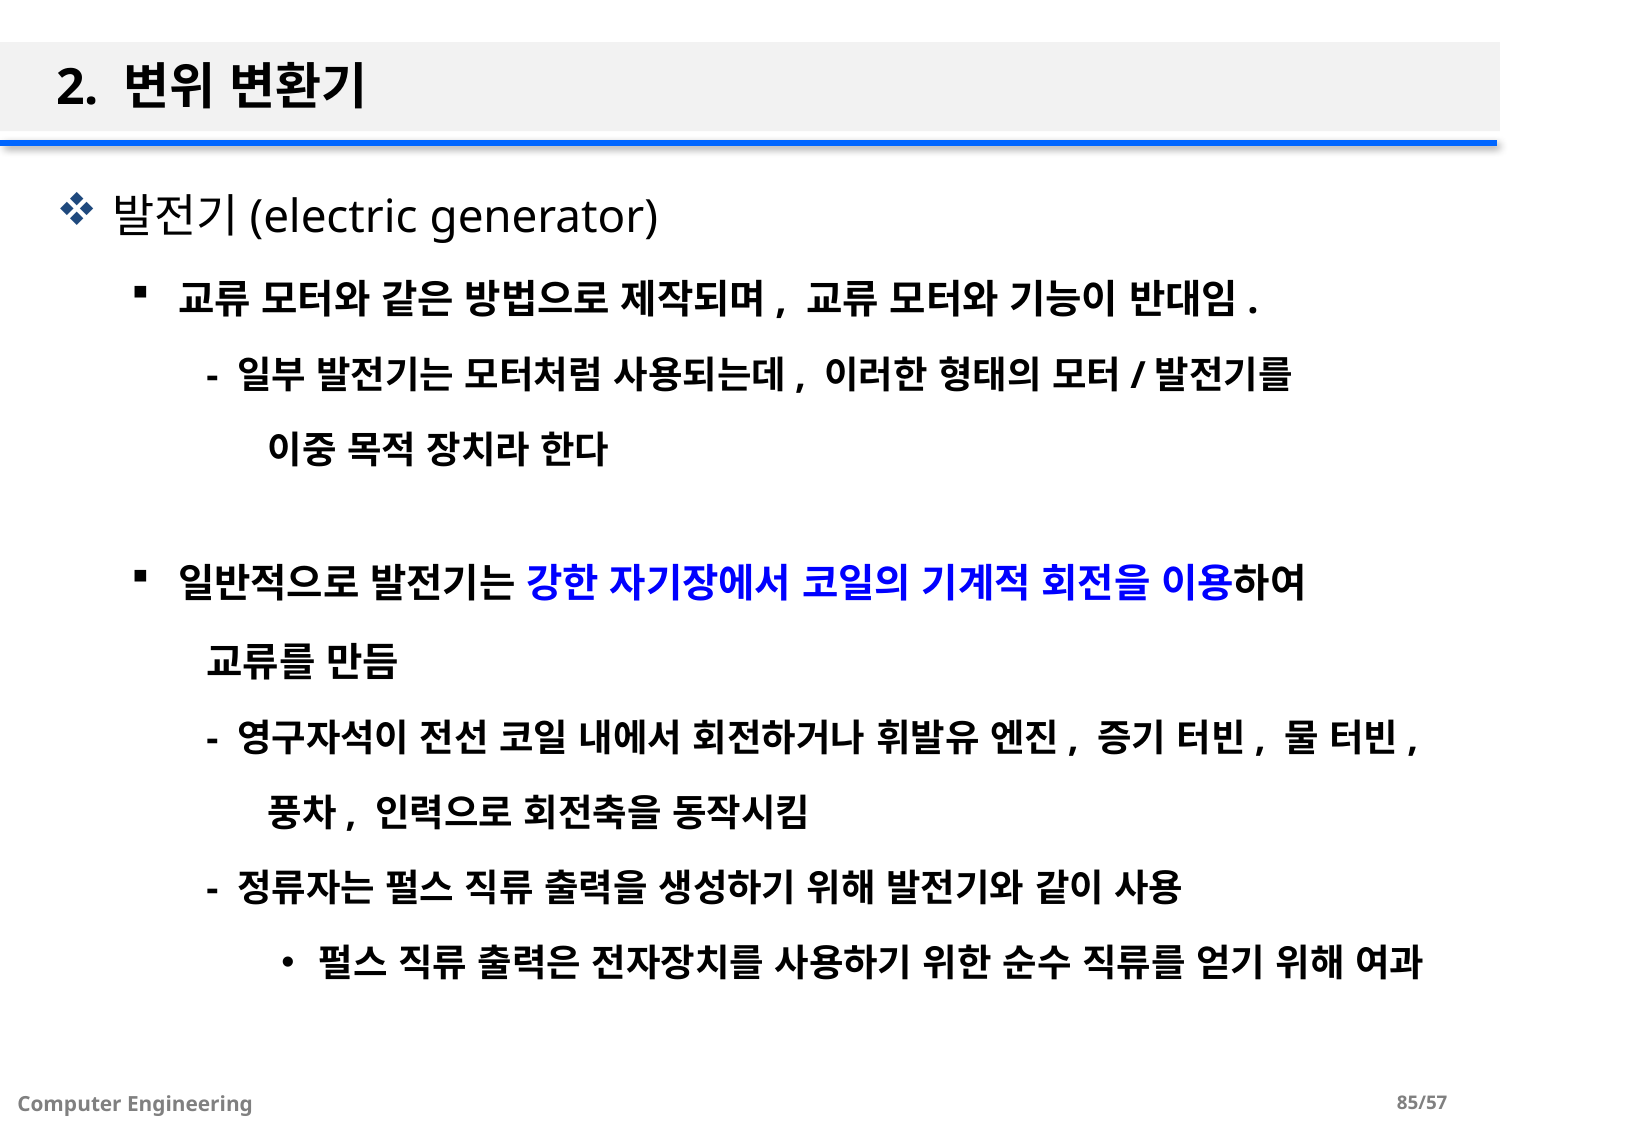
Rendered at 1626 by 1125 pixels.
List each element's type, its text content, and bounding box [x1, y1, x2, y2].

title 2. 변위 변환기 [41, 42, 1459, 128]
list 발전기(electric generator) 교류 모터와 같은 방법으로 제작되며, 교류 모터와 기능이 반대임. - 일부 발전기는 모터처럼 사용되는데, 이러한 형태의 모터/발전기를 이중 목적 장치라 한다 일반적으로 발전기는 강한 자기장에서 코일의 기계적 회전을 이용하여 교류를 만듬 - 영구자석이 전선 코일 내에서 회전하거나 휘발유 엔진, 증기 터빈, 물 터빈, 풍차, 인력으로 회전축을 동작시킴 - 정류자는 펄스 직류 출력을 생성하기 위해 발전기와 같이 사용 펄스 직류 출력은 전자장치를 사용하기 위한 순수 직류를 얻기 위해 여과 [41, 151, 1471, 1027]
